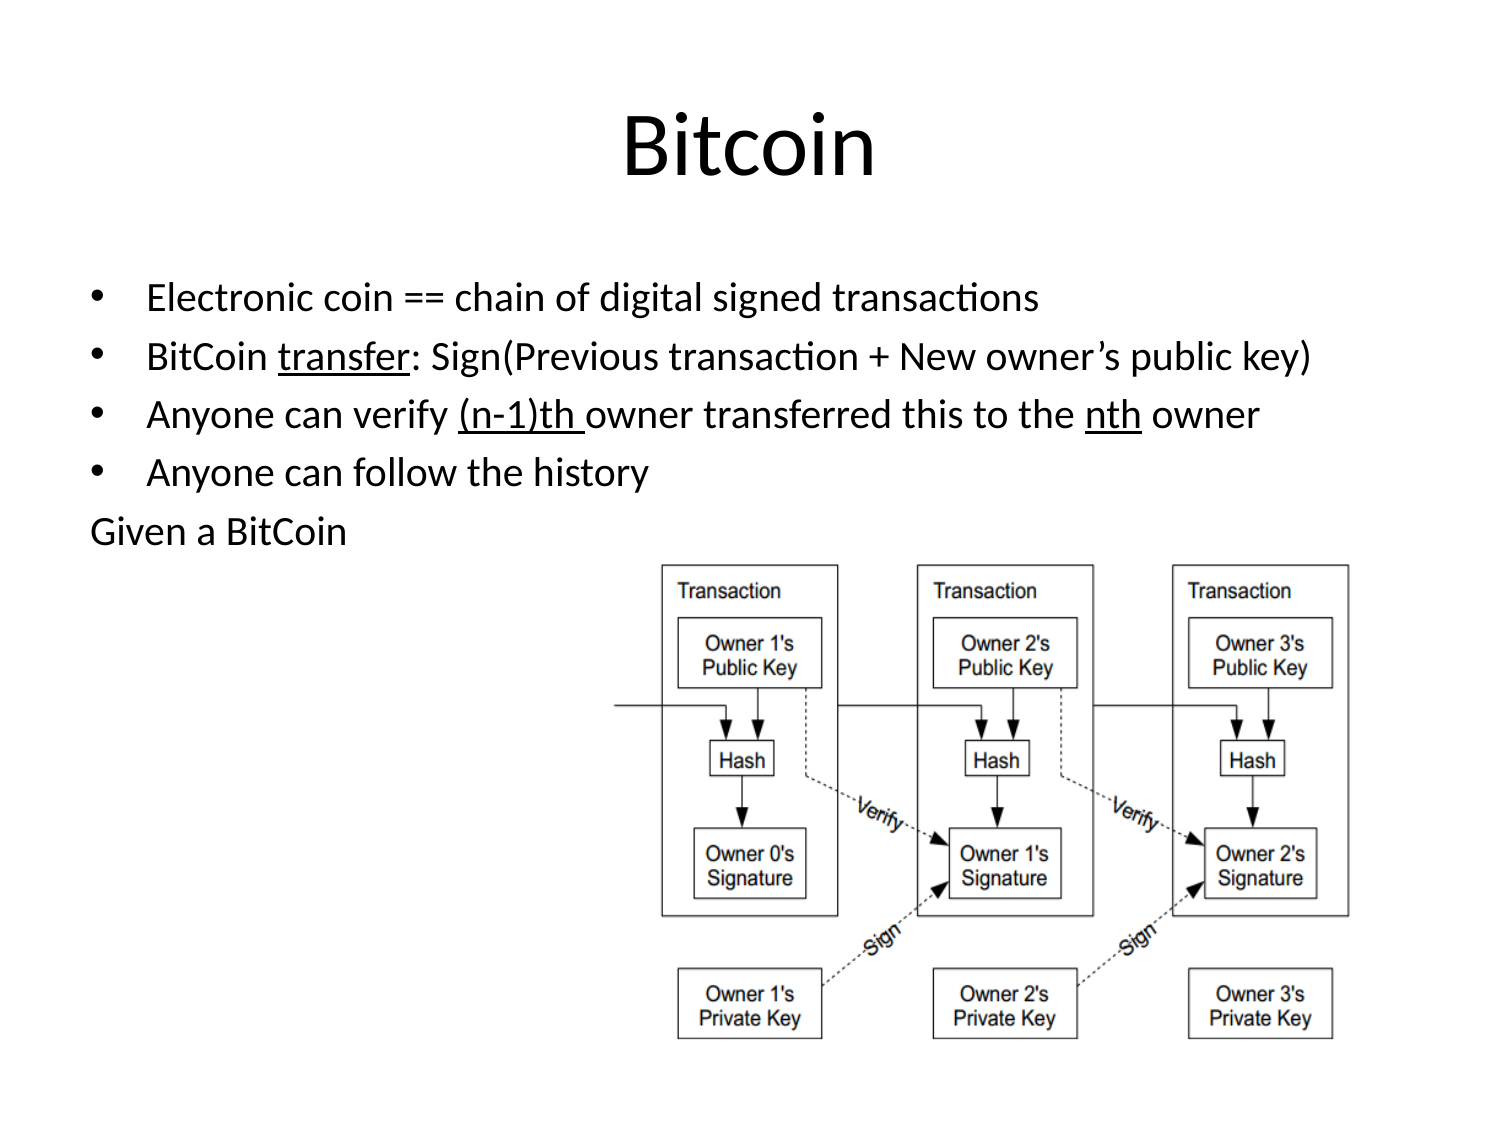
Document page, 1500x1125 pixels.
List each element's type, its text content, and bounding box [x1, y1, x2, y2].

picture [588, 544, 1368, 1063]
title Bitcoin [75, 45, 1425, 233]
list Electronic coin == chain of digital signed transactions BitCoin transfer: Sign(Previous transaction + New owner’s public key) Anyone can verify (n-1)th owner transferred this to the nth owner Anyone can follow the history Given a BitCoin [75, 262, 1425, 1005]
